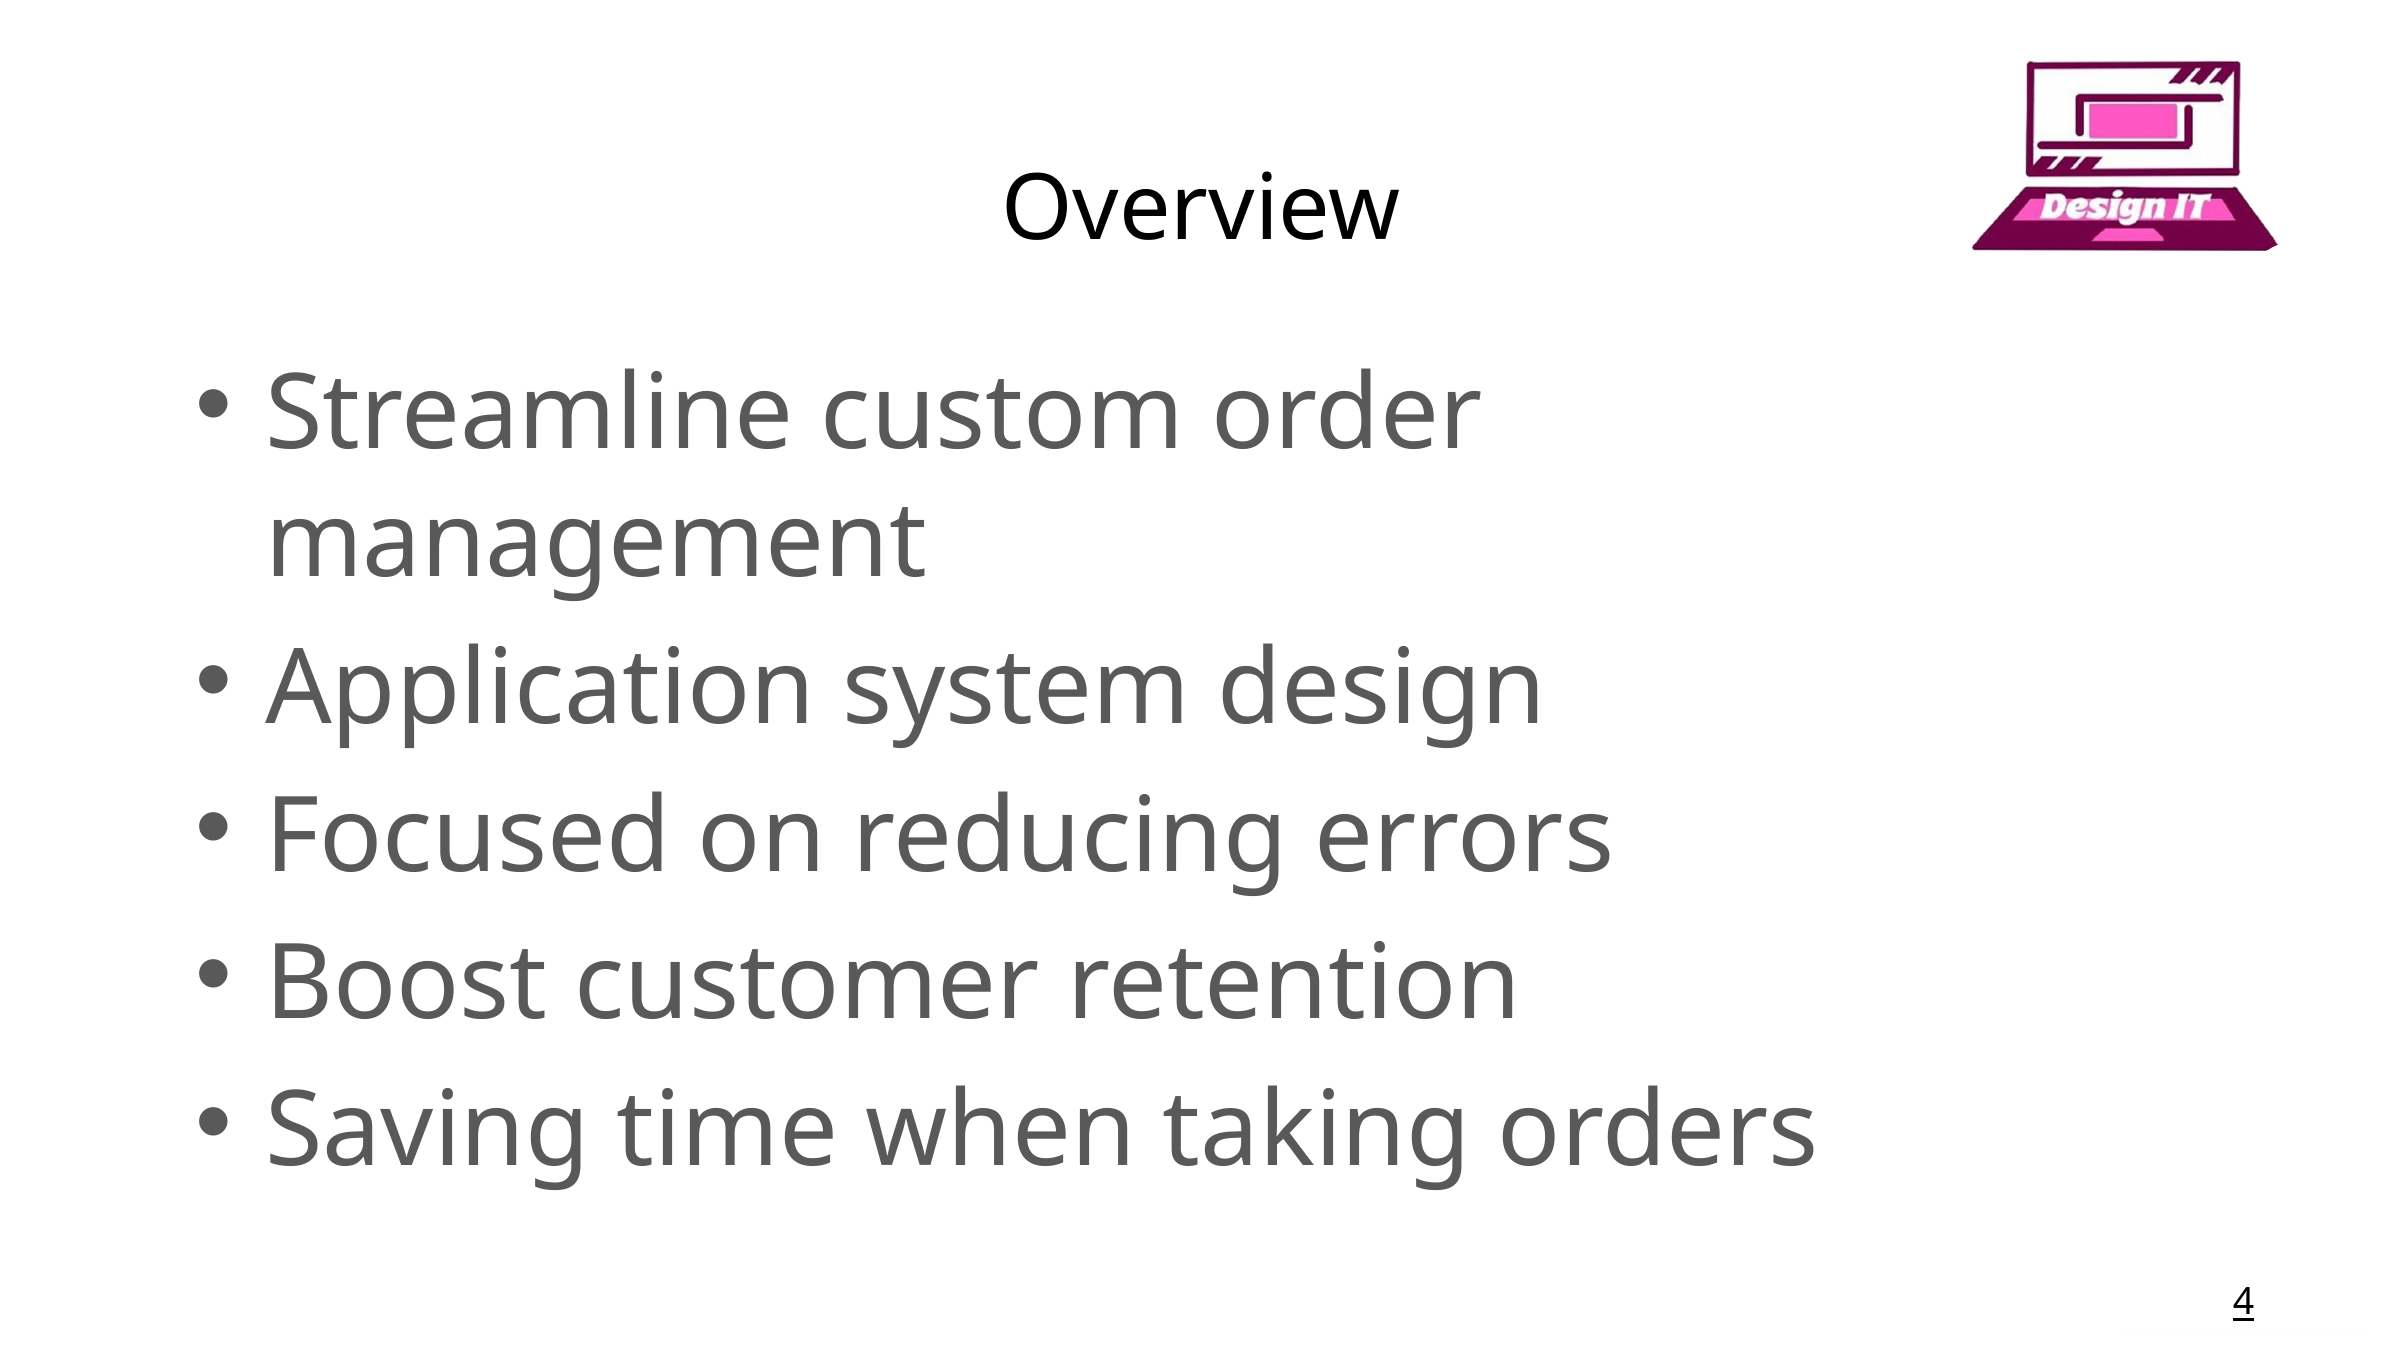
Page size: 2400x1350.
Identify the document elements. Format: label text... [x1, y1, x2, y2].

text_box Streamline custom order management Application system design Focused on reducing errors Boost customer retention Saving time when taking orders [180, 338, 2164, 1202]
picture [1919, 24, 2323, 252]
text_box 4 [2102, 1273, 2386, 1333]
text_box Overview [523, 0, 1879, 270]
picture [2106, 1271, 2389, 1339]
